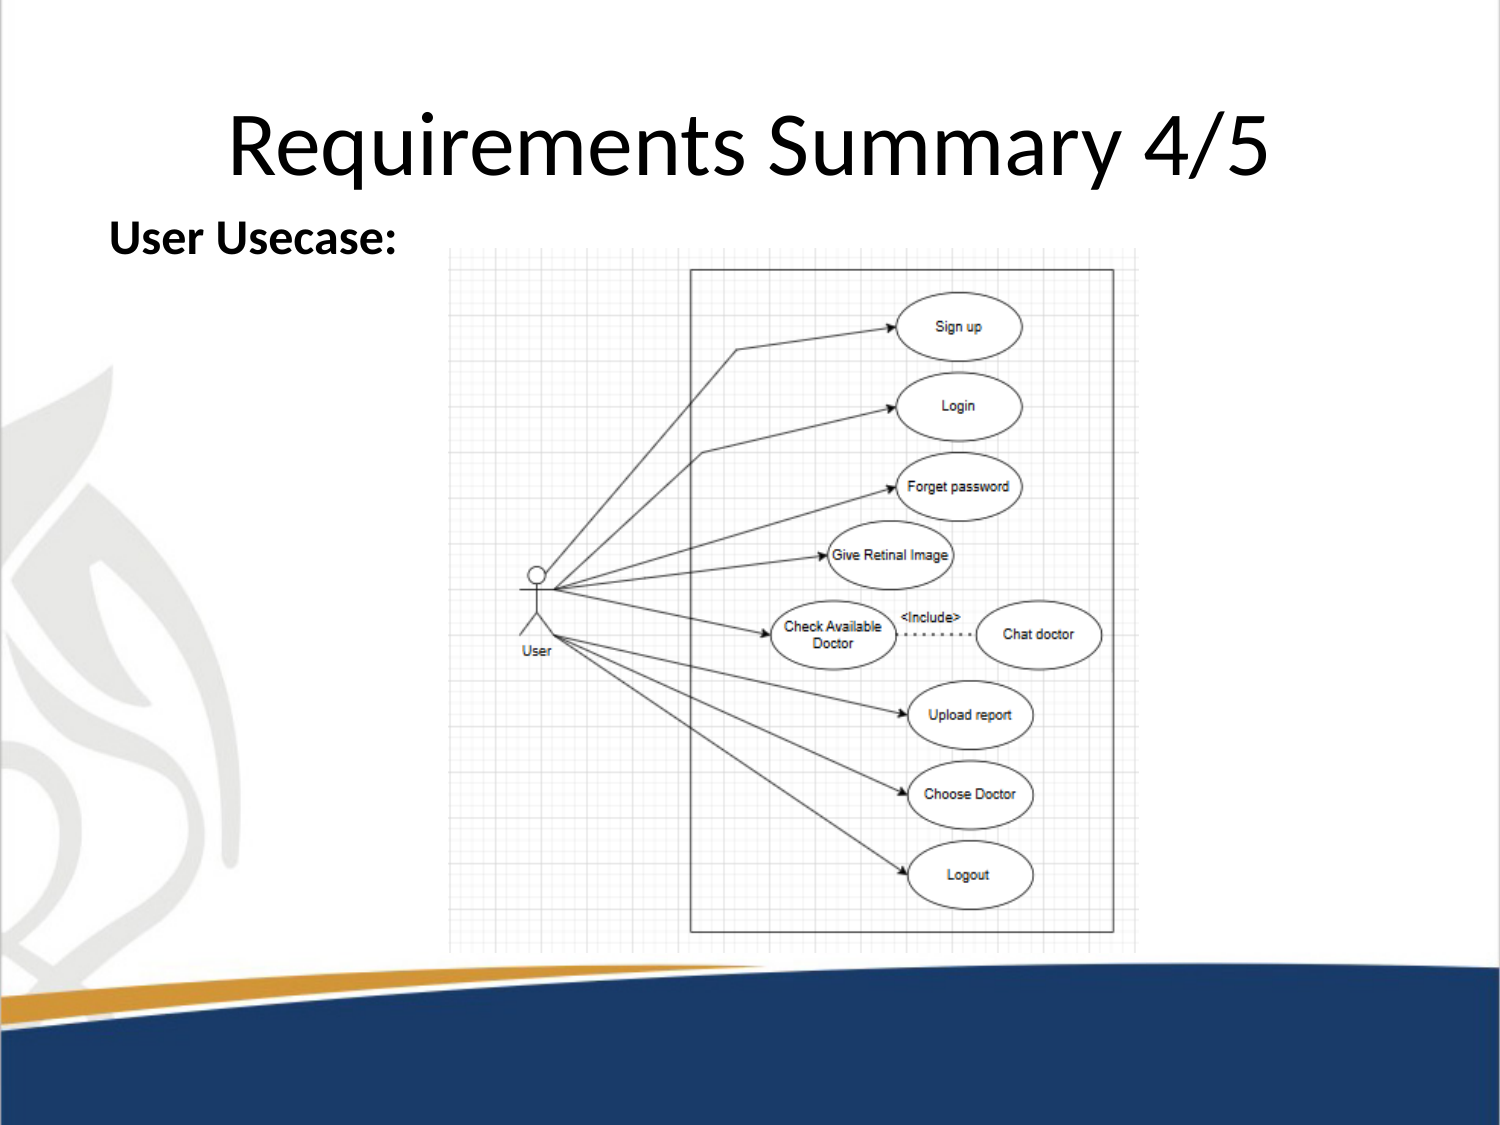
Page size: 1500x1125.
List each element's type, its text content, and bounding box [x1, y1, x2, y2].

title Requirements Summary 4/5 [75, 45, 1425, 196]
list User Usecase: [75, 196, 1425, 1005]
picture [0, 0, 1500, 1125]
